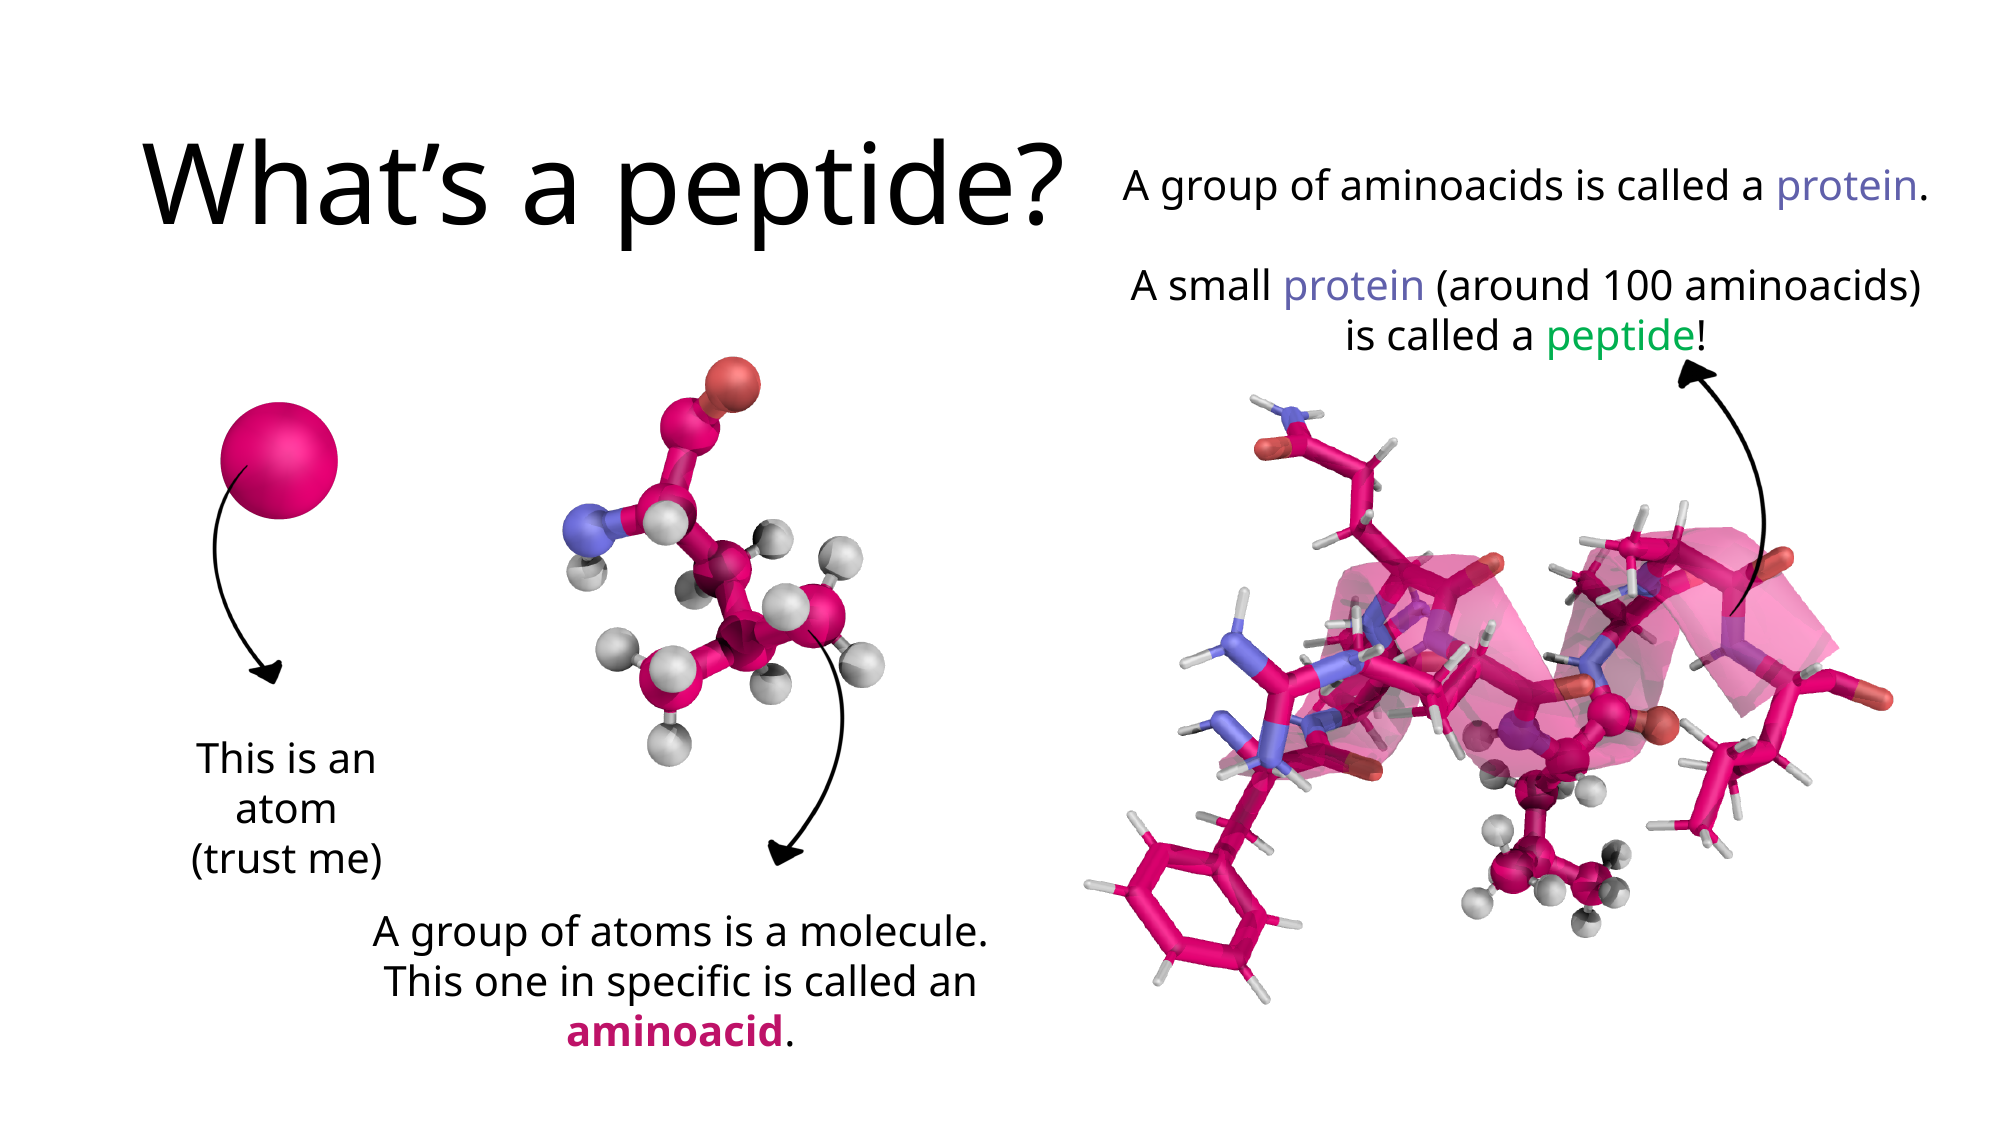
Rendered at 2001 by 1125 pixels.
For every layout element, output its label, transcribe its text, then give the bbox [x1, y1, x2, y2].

text_box A group of aminoacids is called a protein. A small protein (around 100 aminoacids) is called a peptide! [1103, 151, 1949, 367]
text_box A group of atoms is a molecule. This one in specific is called an aminoacid. [258, 897, 1104, 1063]
picture [16, 273, 1040, 907]
text_box What’s a peptide? [126, 104, 1129, 255]
picture [1045, 316, 2000, 1022]
text_box This is an atom (trust me) [136, 723, 437, 889]
